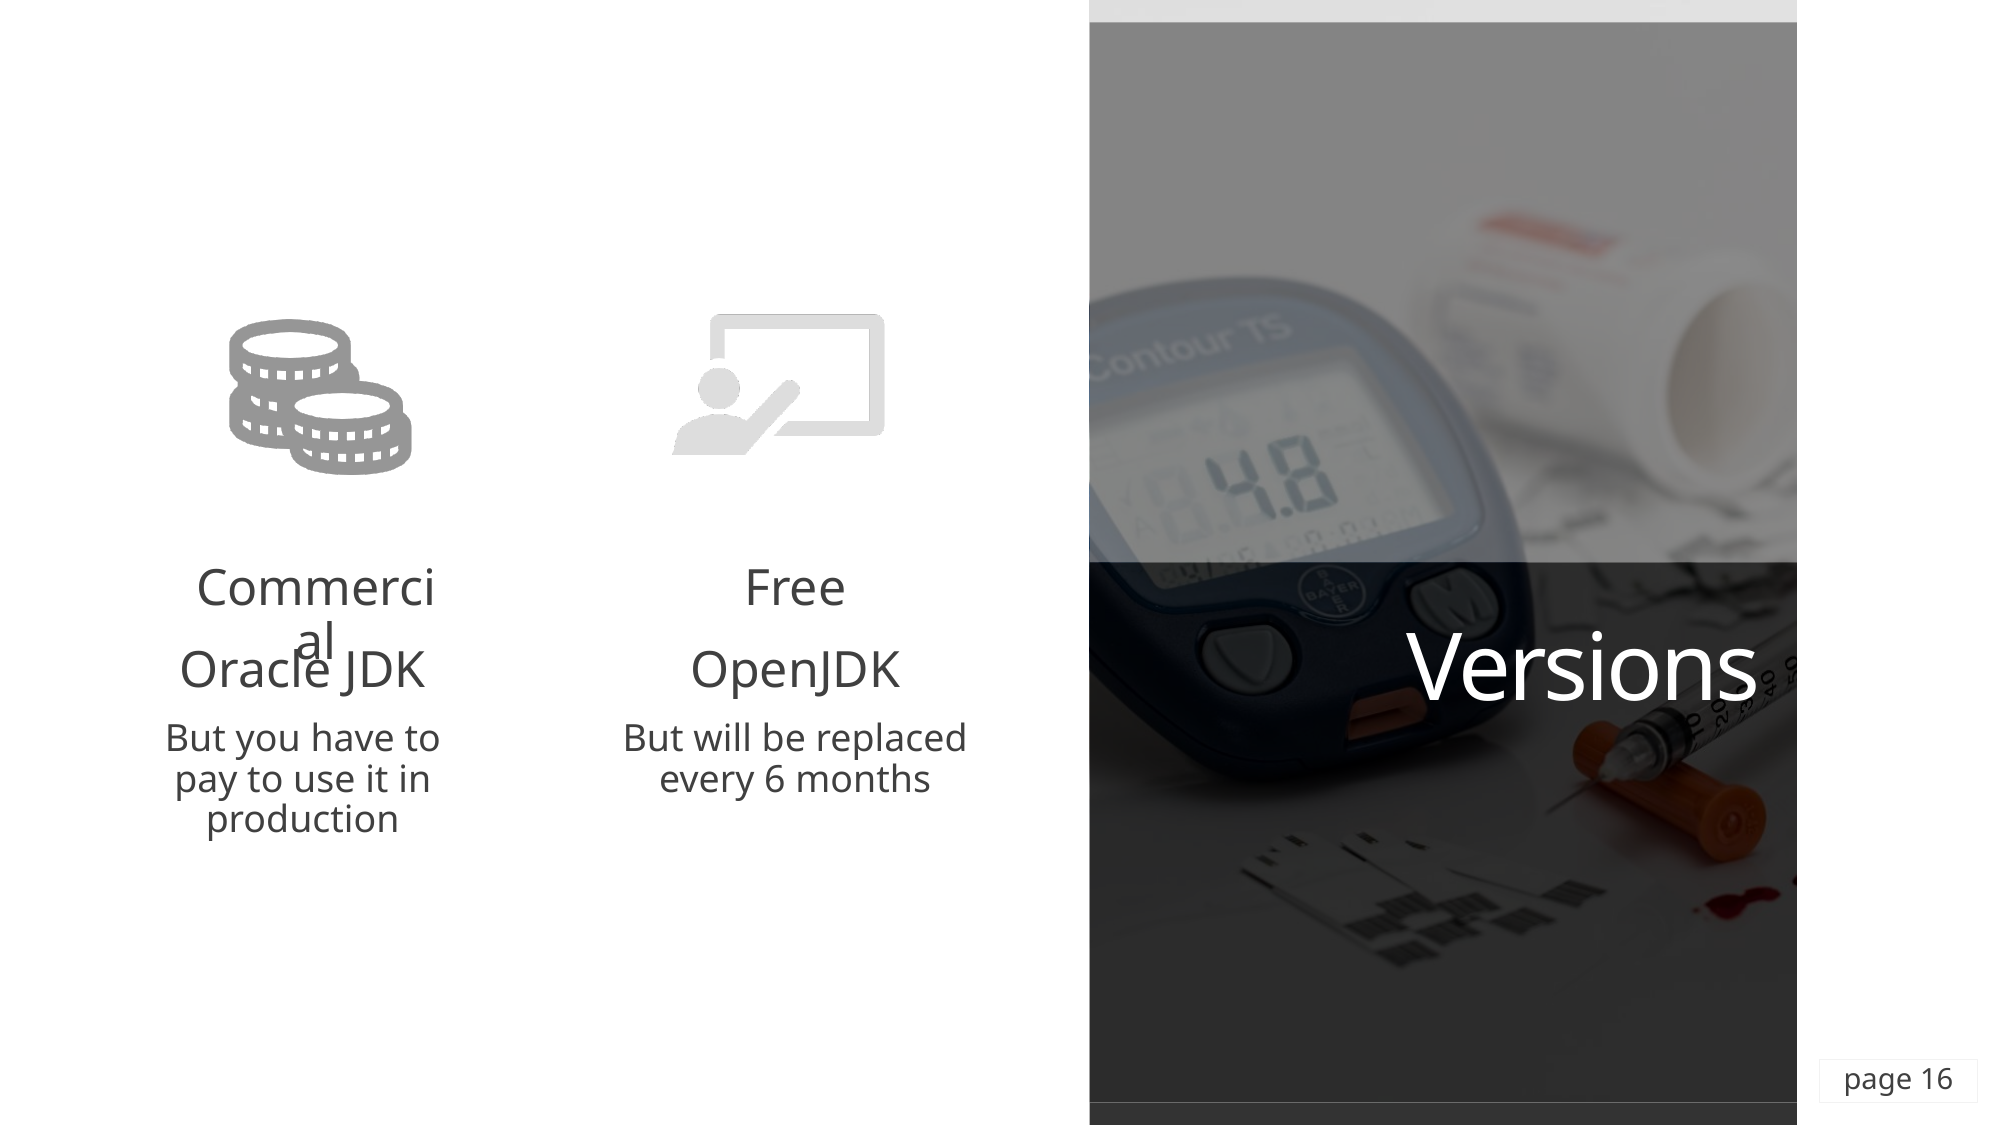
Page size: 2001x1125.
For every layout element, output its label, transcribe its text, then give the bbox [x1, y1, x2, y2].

picture [662, 268, 894, 501]
picture [1089, 0, 1797, 1103]
list Commercial [183, 562, 449, 622]
picture [212, 293, 420, 501]
list OpenJDK But will be replaced every 6 months [599, 644, 992, 763]
list Oracle JDK But you have to pay to use it in production [149, 644, 457, 763]
list Free [662, 562, 929, 622]
slide_number page 16 [1819, 1059, 1978, 1103]
